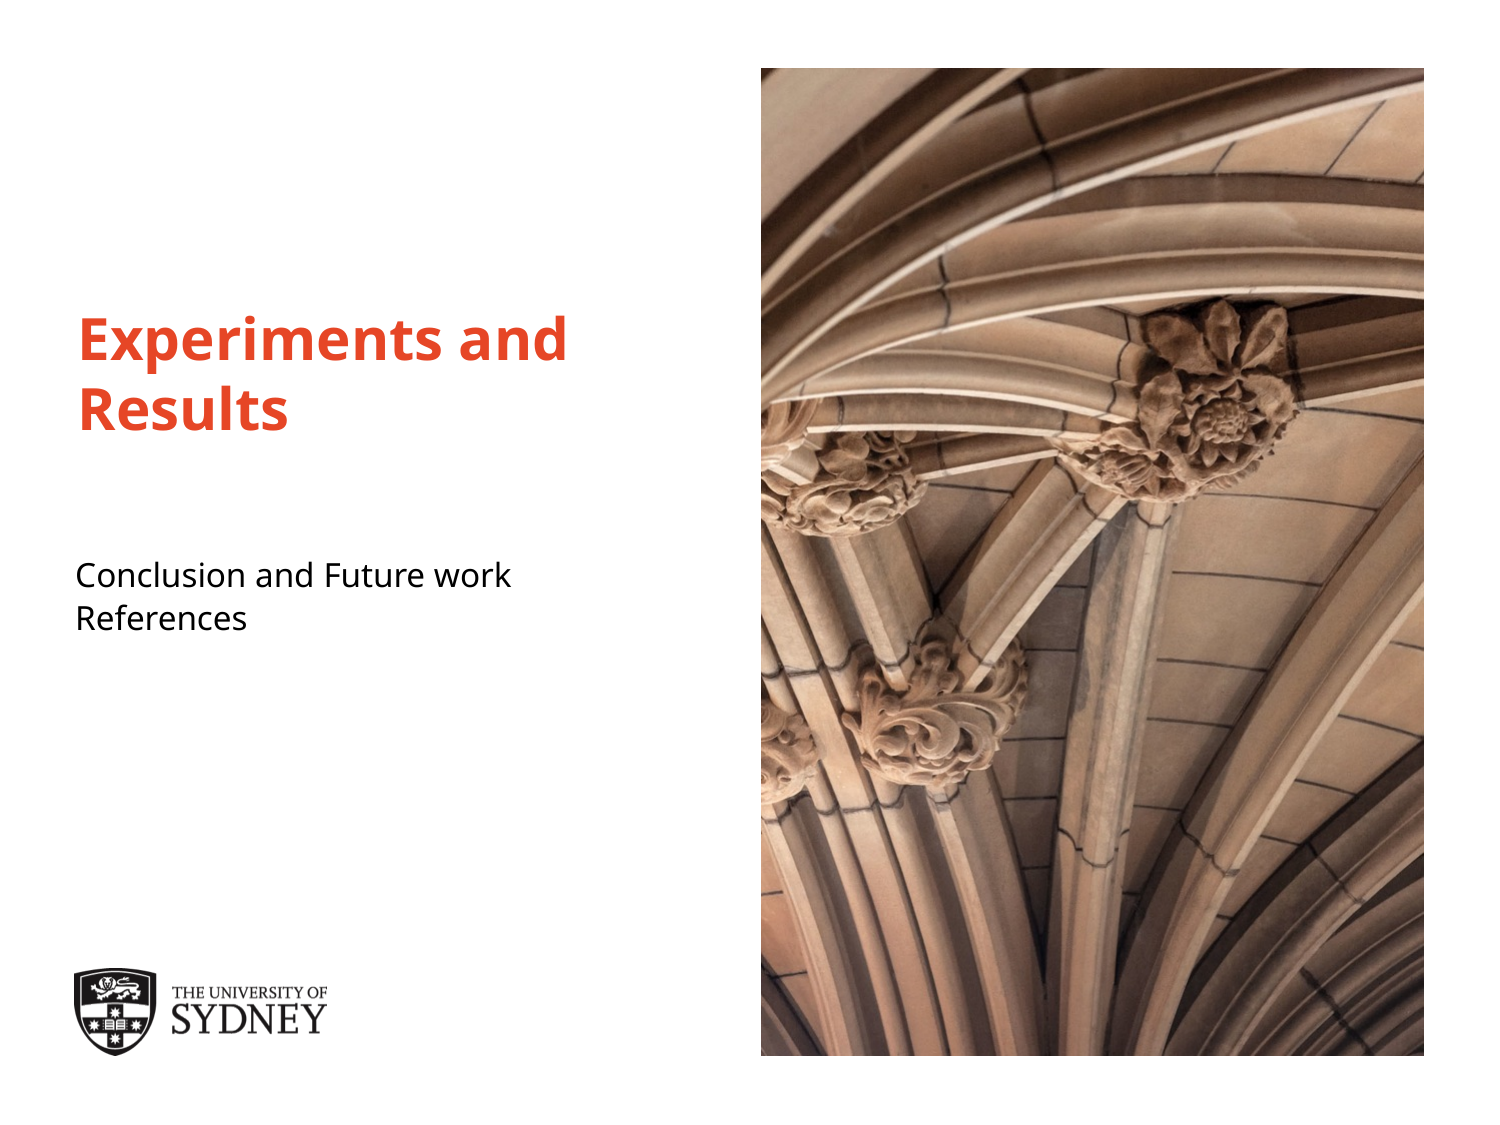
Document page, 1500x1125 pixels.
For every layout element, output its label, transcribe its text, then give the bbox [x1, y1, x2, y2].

picture [761, 68, 1424, 1056]
list Conclusion and Future work References [60, 551, 711, 692]
title Experiments and Results [62, 294, 711, 512]
picture [74, 968, 327, 1056]
